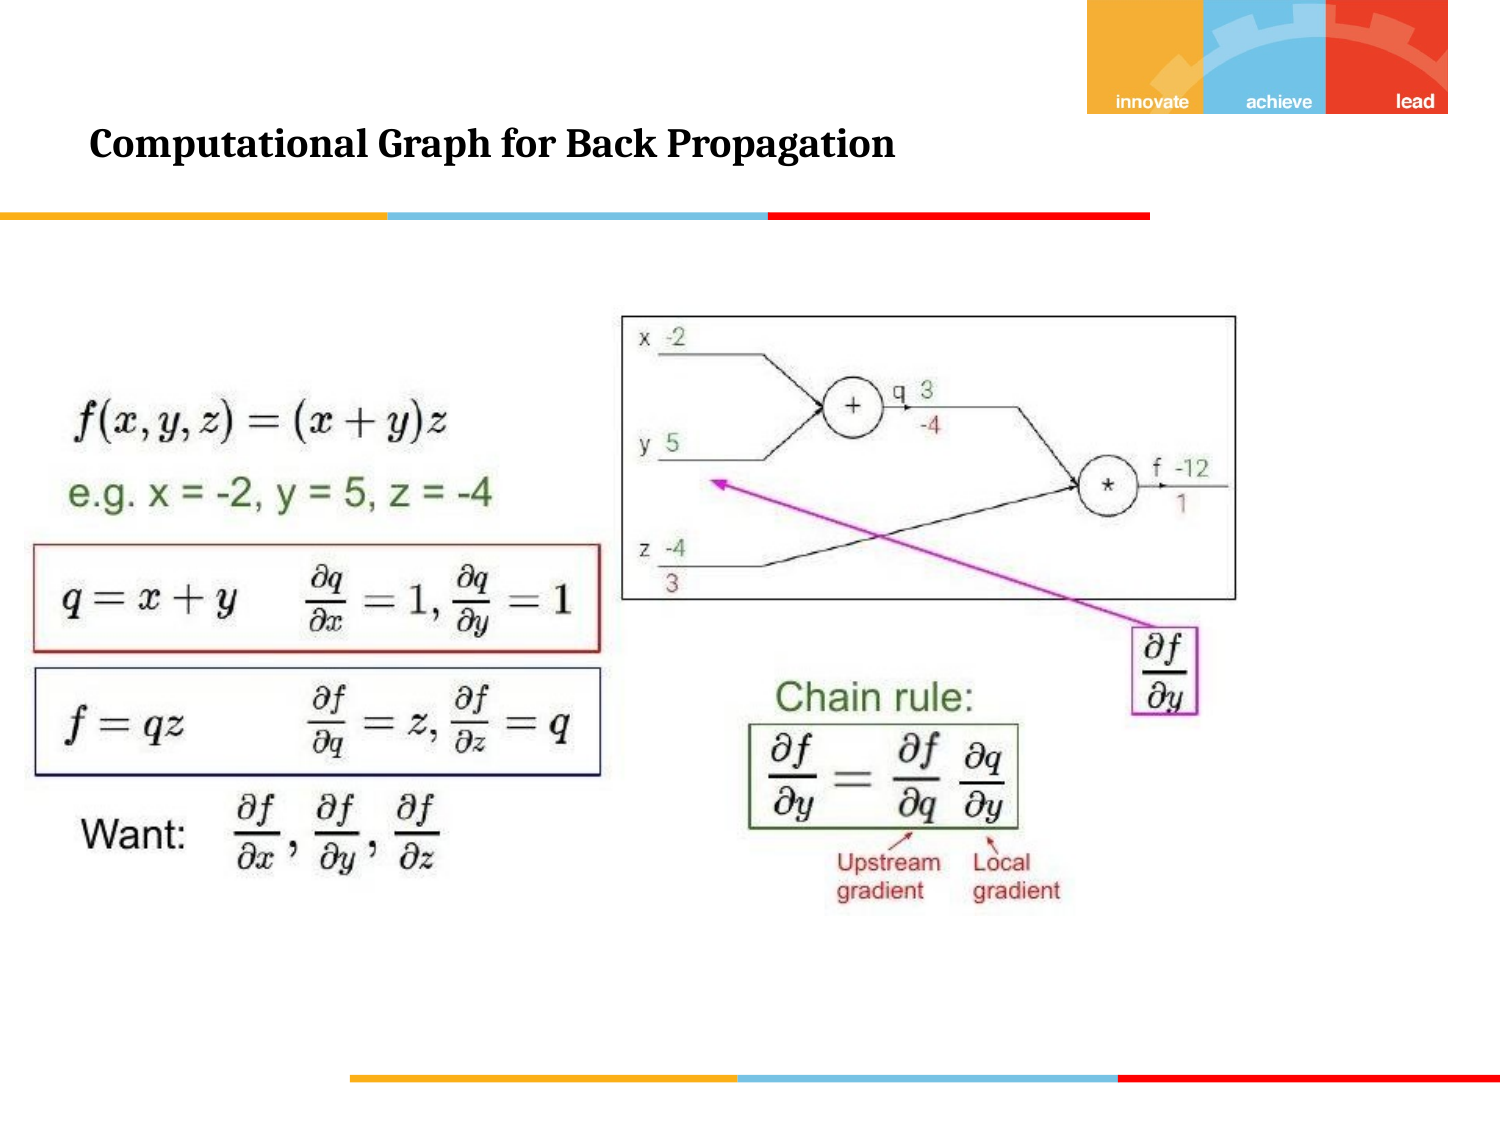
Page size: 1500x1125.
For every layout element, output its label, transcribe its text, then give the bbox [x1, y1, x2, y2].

picture [1087, 0, 1448, 114]
picture [24, 305, 1238, 916]
title Computational Graph for Back Propagation [87, 44, 1094, 235]
